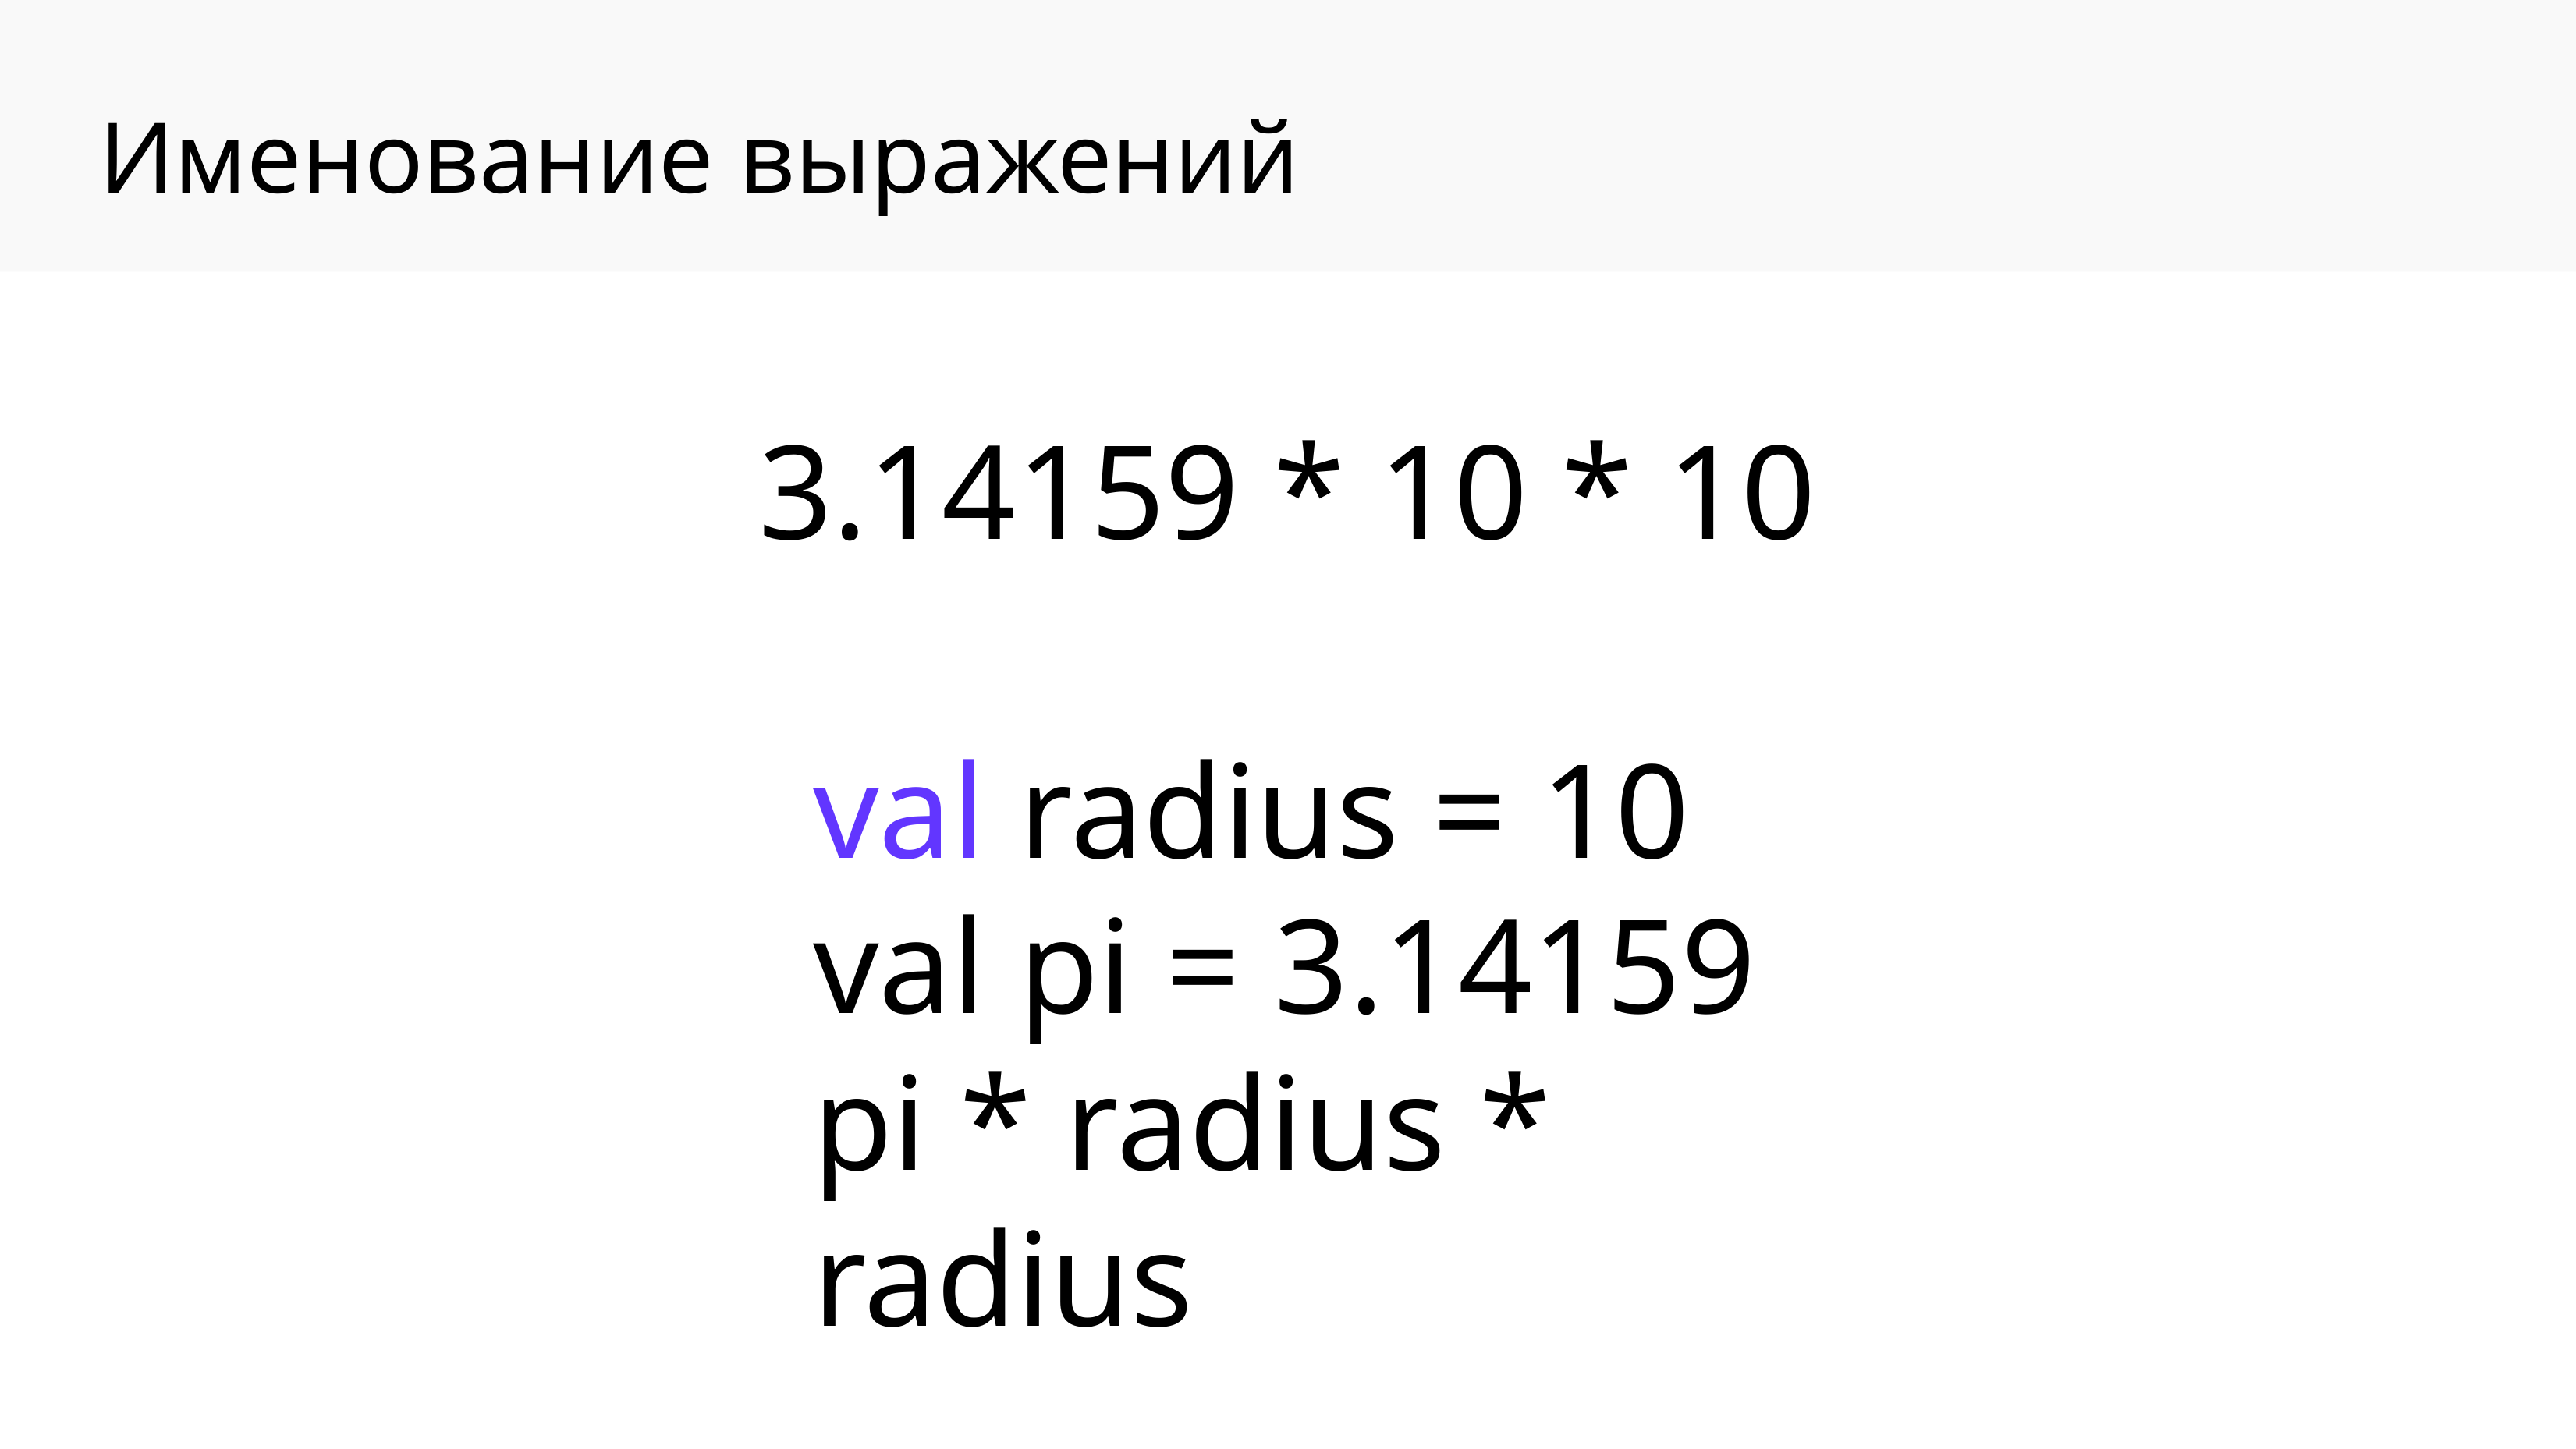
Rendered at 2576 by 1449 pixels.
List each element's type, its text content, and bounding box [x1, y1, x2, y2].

list Именование выражений [86, 81, 2290, 227]
text_box 3.14159 * 10 * 10 [147, 403, 2429, 572]
text_box val radius = 10 val pi = 3.14159 pi * radius * radius [801, 722, 1775, 1358]
